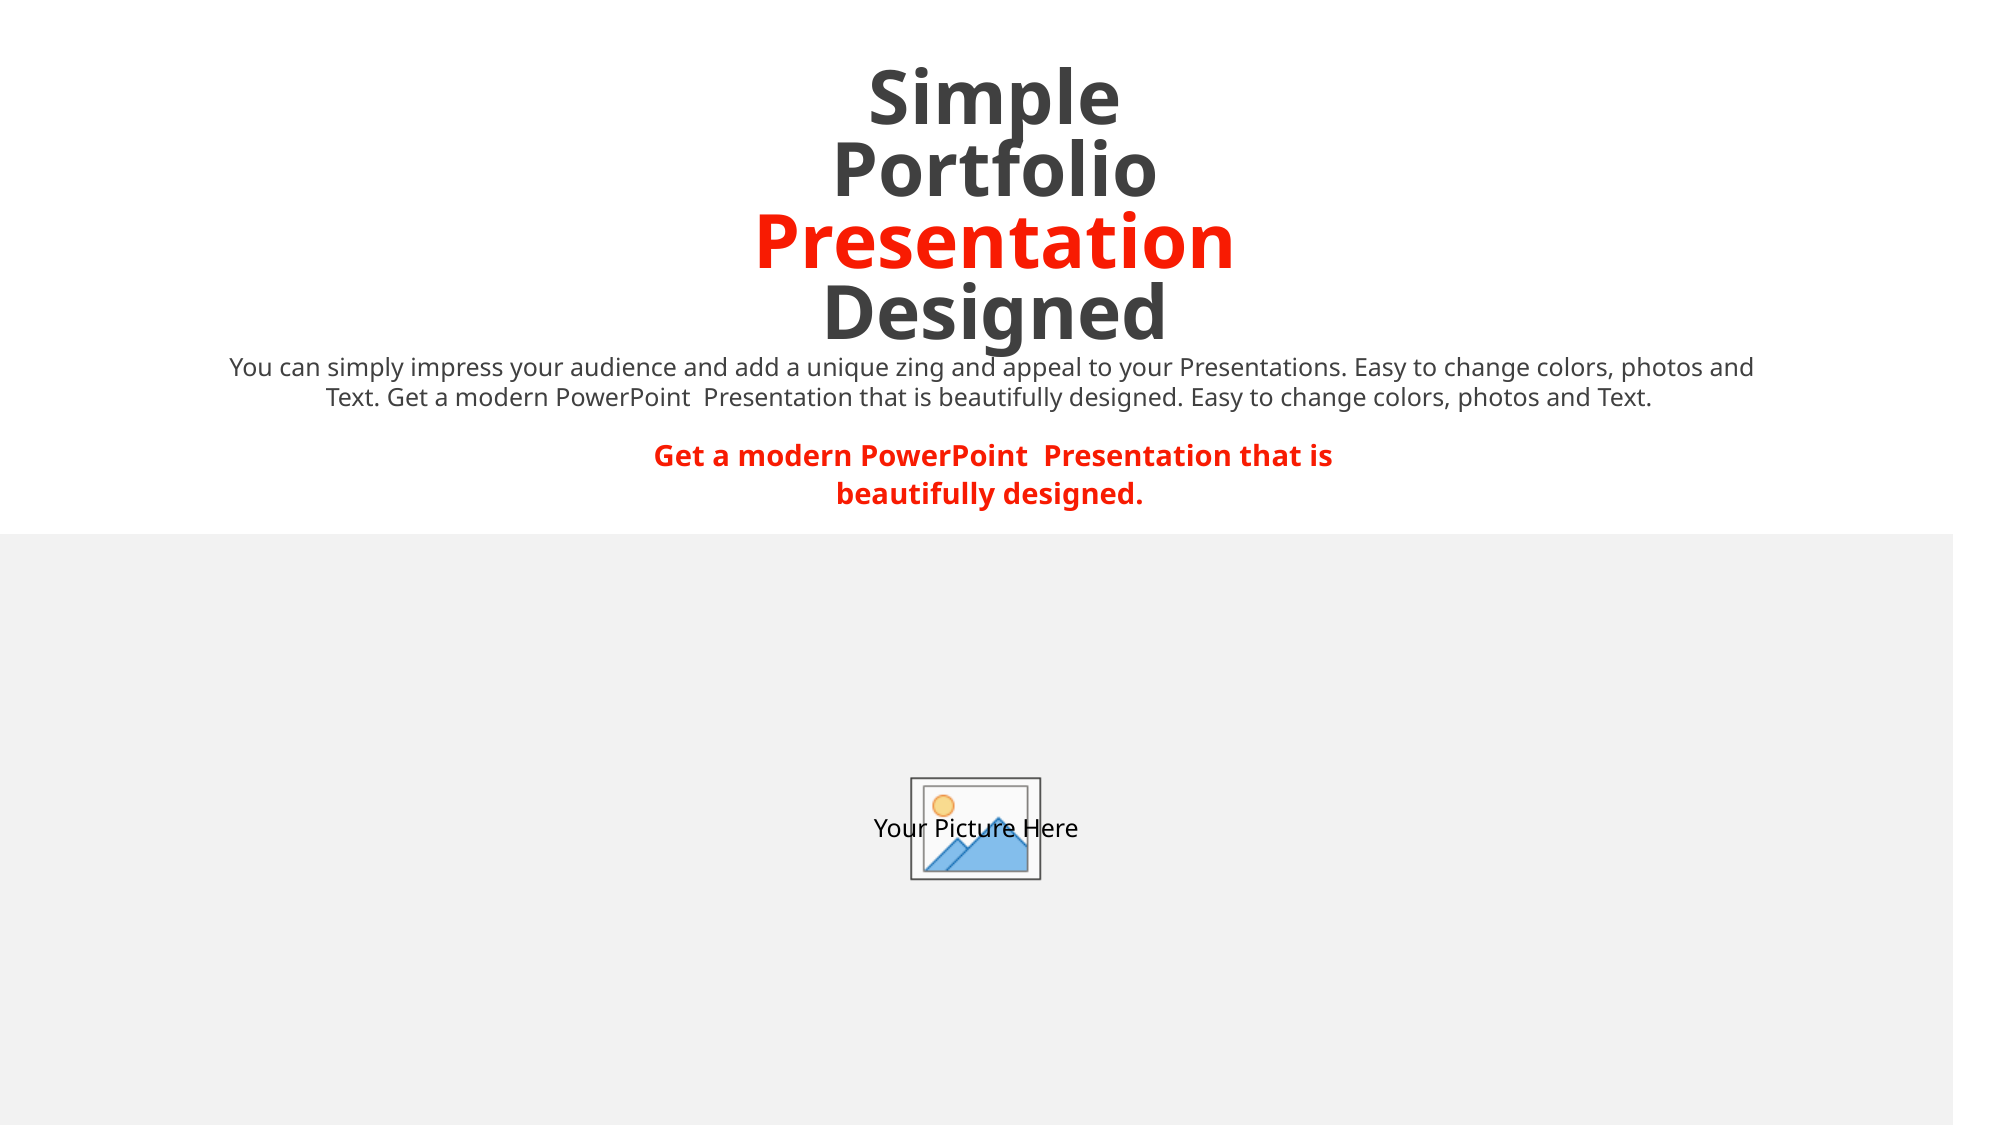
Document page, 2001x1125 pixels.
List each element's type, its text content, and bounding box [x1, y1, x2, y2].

text_box Simple Portfolio Presentation Designed [682, 83, 1308, 338]
text_box You can simply impress your audience and add a unique zing and appeal to your Presentations. Easy to change colors, photos and Text. Get a modern PowerPoint Presentation that is beautifully designed. Easy to change colors, photos and Text. [185, 343, 1802, 419]
text_box Get a modern PowerPoint Presentation that is beautifully designed. [609, 425, 1378, 518]
picture [0, 533, 1953, 1125]
